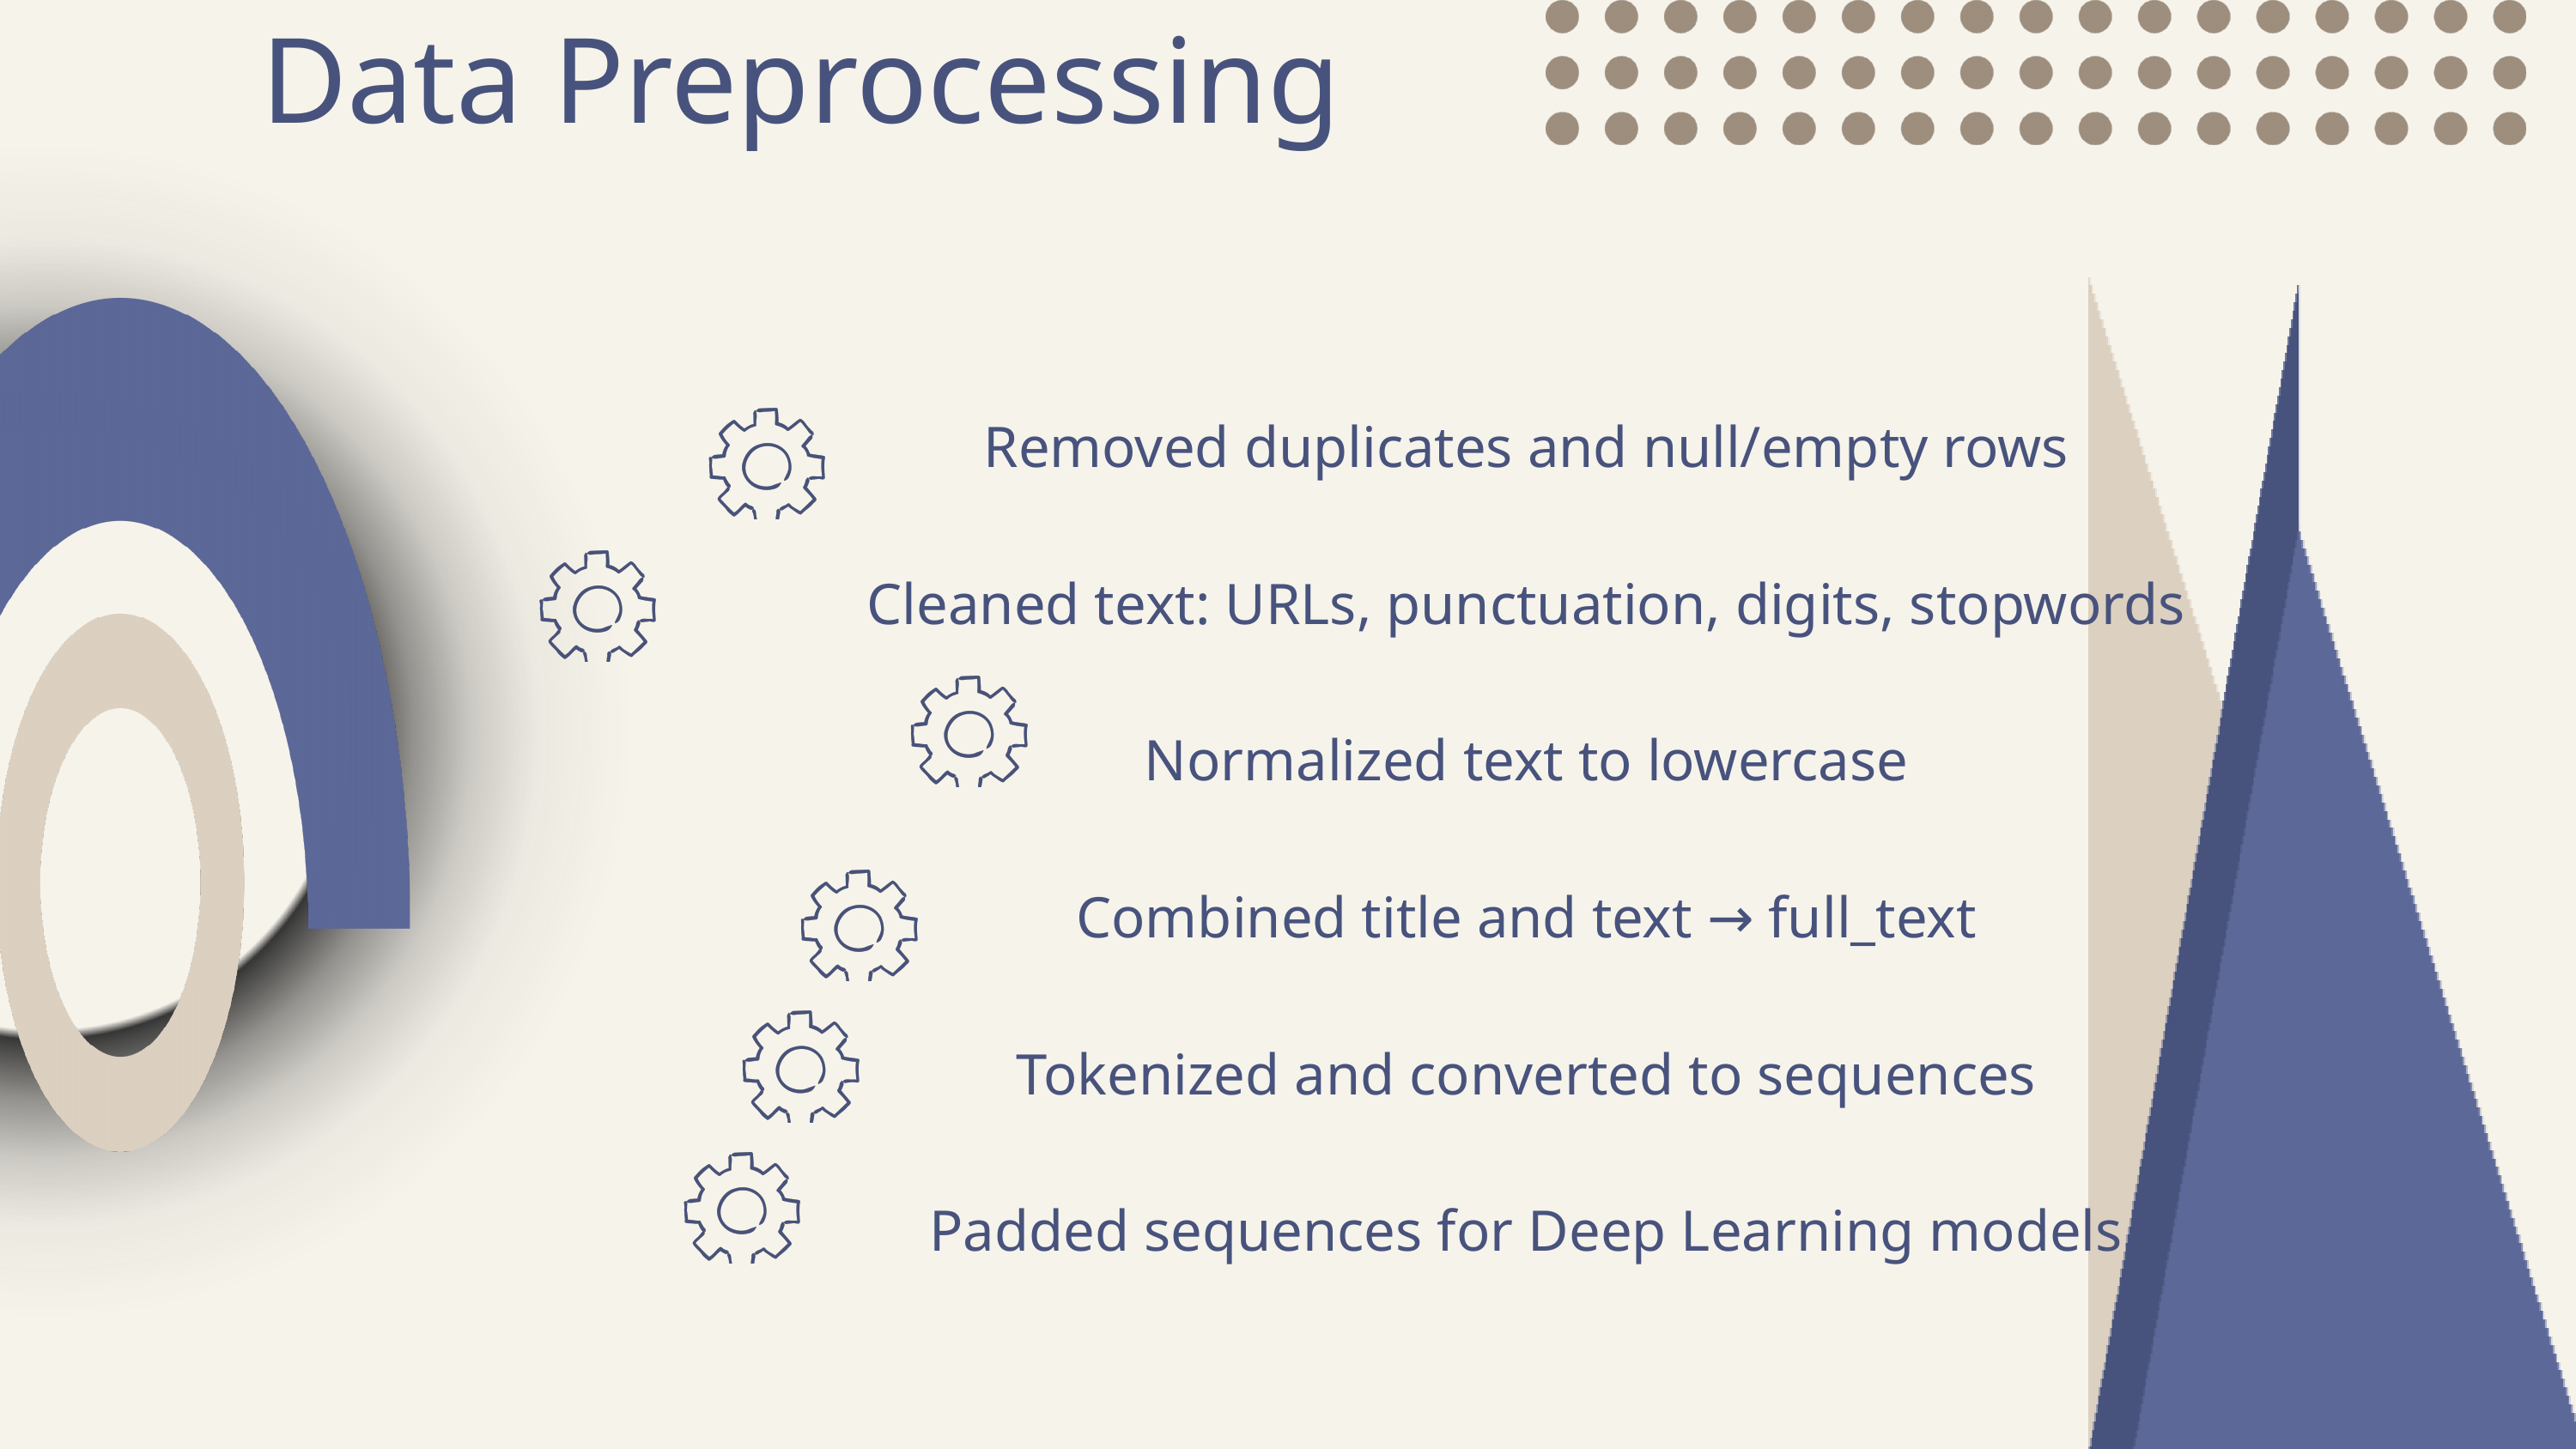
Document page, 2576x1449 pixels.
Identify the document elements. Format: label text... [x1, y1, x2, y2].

text_box [2086, 277, 2576, 1449]
text_box [742, 1010, 860, 1123]
text_box [1546, 0, 2526, 145]
text_box Data Preprocessing [217, 0, 1384, 147]
text_box Removed duplicates and null/empty rows Cleaned text: URLs, punctuation, digits, stopwords Normalized text to lowercase Combined title and text → full_text Tokenized and converted to sequences Padded sequences for Deep Learning models [708, 400, 2345, 1342]
text_box [0, 297, 410, 1152]
text_box [683, 1152, 801, 1264]
text_box [539, 550, 657, 662]
text_box [0, 144, 632, 1319]
text_box [800, 870, 919, 981]
text_box [910, 676, 1029, 787]
